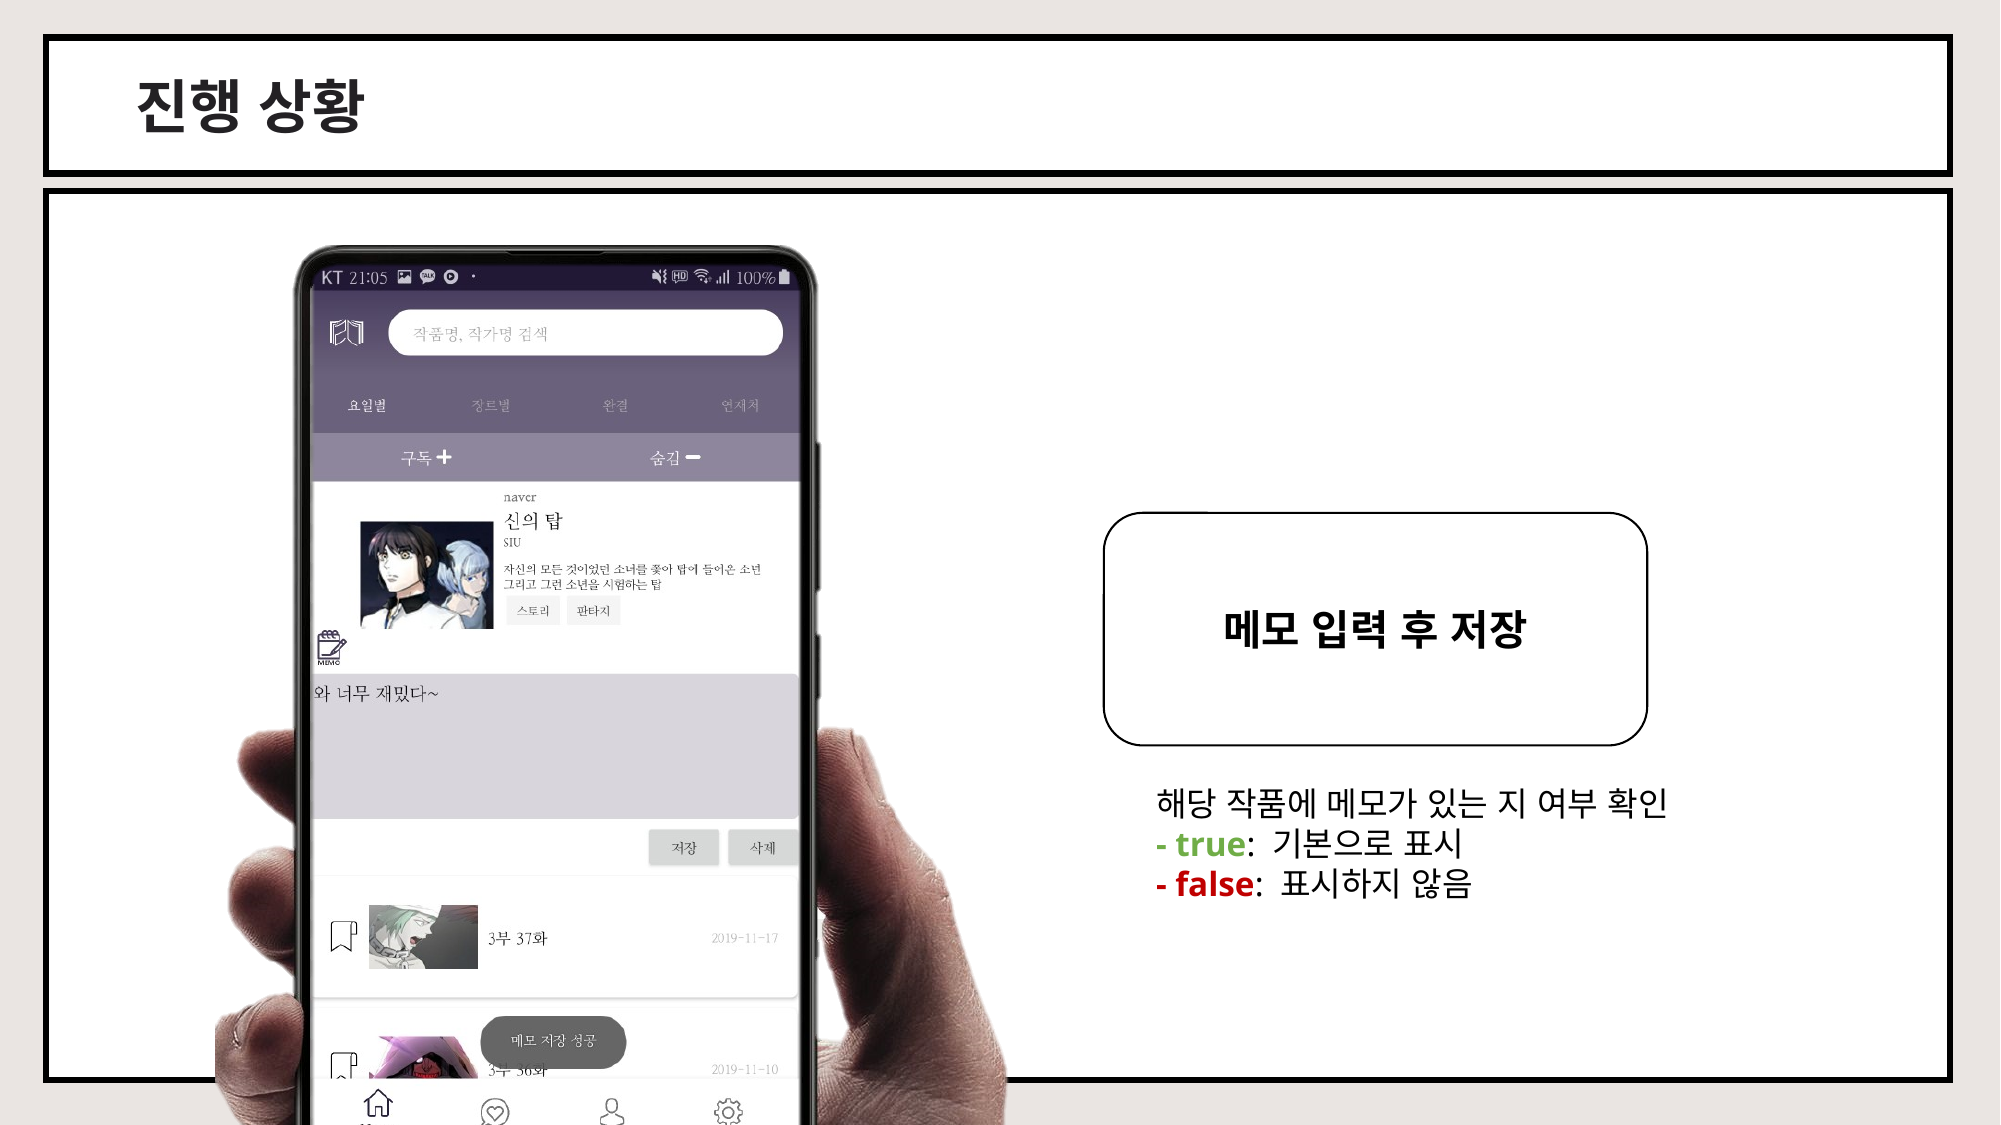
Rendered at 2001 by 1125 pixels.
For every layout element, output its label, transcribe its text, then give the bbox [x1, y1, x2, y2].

text_box 해당 작품에 메모가 있는 지 여부 확인 - true: 기본으로 표시 - false: 표시하지 않음 [1141, 756, 1685, 911]
text_box 진행 상황 [45, 36, 1951, 175]
text_box [45, 190, 1951, 1081]
picture [202, 245, 1094, 1125]
text_box 메모 입력 후 저장 [1102, 511, 1649, 747]
